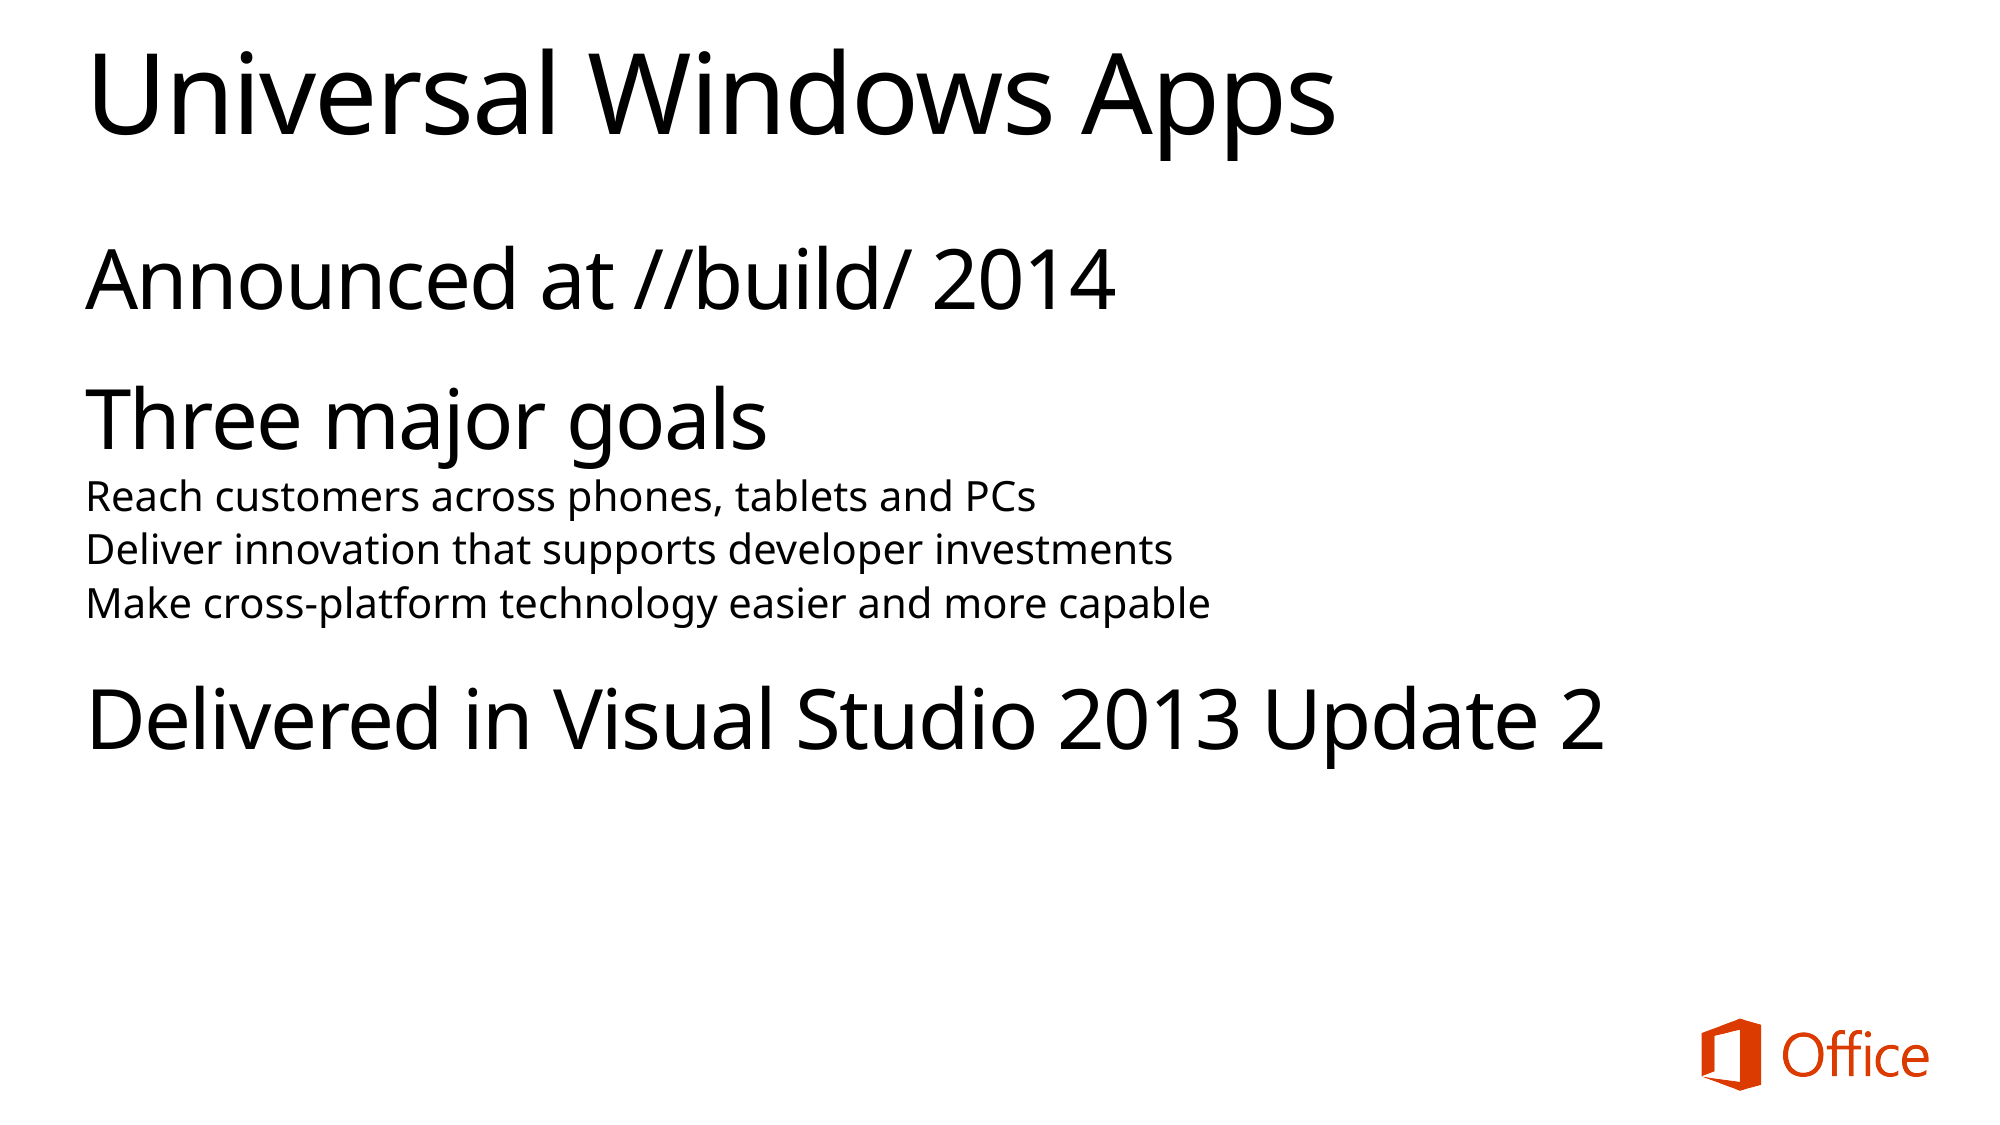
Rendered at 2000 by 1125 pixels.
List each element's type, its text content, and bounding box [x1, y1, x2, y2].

picture [1670, 987, 1960, 1122]
title Universal Windows Apps [85, 37, 1914, 161]
list Announced at //build/ 2014 Three major goals Reach customers across phones, tablets and PCs Deliver innovation that supports developer investments Make cross-platform technology easier and more capable Delivered in Visual Studio 2013 Update 2 [85, 237, 1914, 562]
